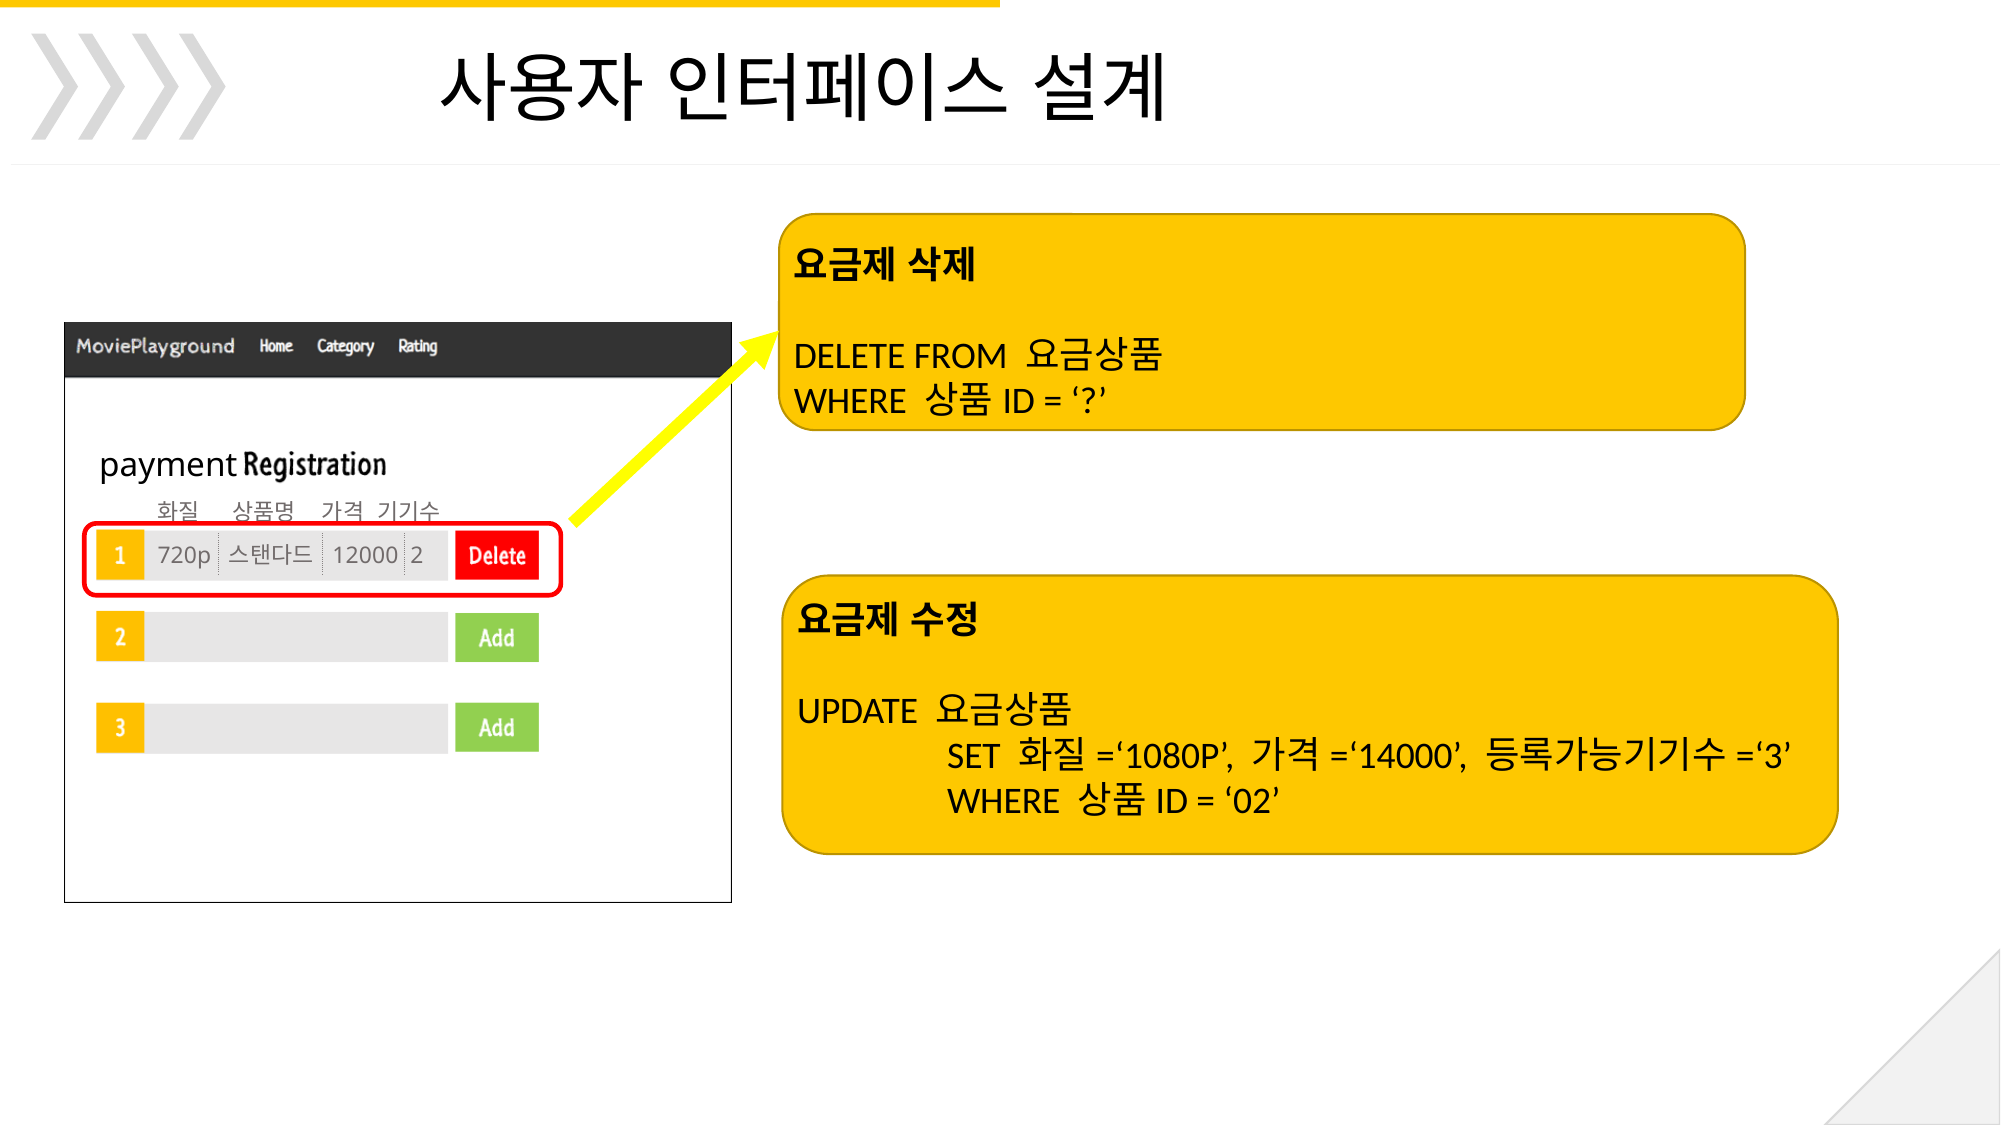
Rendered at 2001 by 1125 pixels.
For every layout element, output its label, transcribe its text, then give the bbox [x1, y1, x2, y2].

text_box 사용자 인터페이스 설계 [423, 33, 1266, 139]
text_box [31, 33, 125, 140]
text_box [131, 33, 226, 140]
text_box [572, 331, 780, 524]
text_box [800, 428, 1724, 432]
text_box [0, 0, 1001, 8]
text_box 요금제 삭제 DELETE FROM 요금상품 WHERE 상품ID = ‘?’ [779, 233, 1746, 428]
text_box [795, 574, 1825, 588]
text_box [782, 212, 1742, 233]
text_box 요금제 수정 UPDATE 요금상품 SET 화질=‘1080P’, 가격=‘14000’, 등록가능기기수=‘3’ WHERE 상품ID = ‘02’ [782, 588, 1947, 874]
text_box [64, 322, 732, 903]
